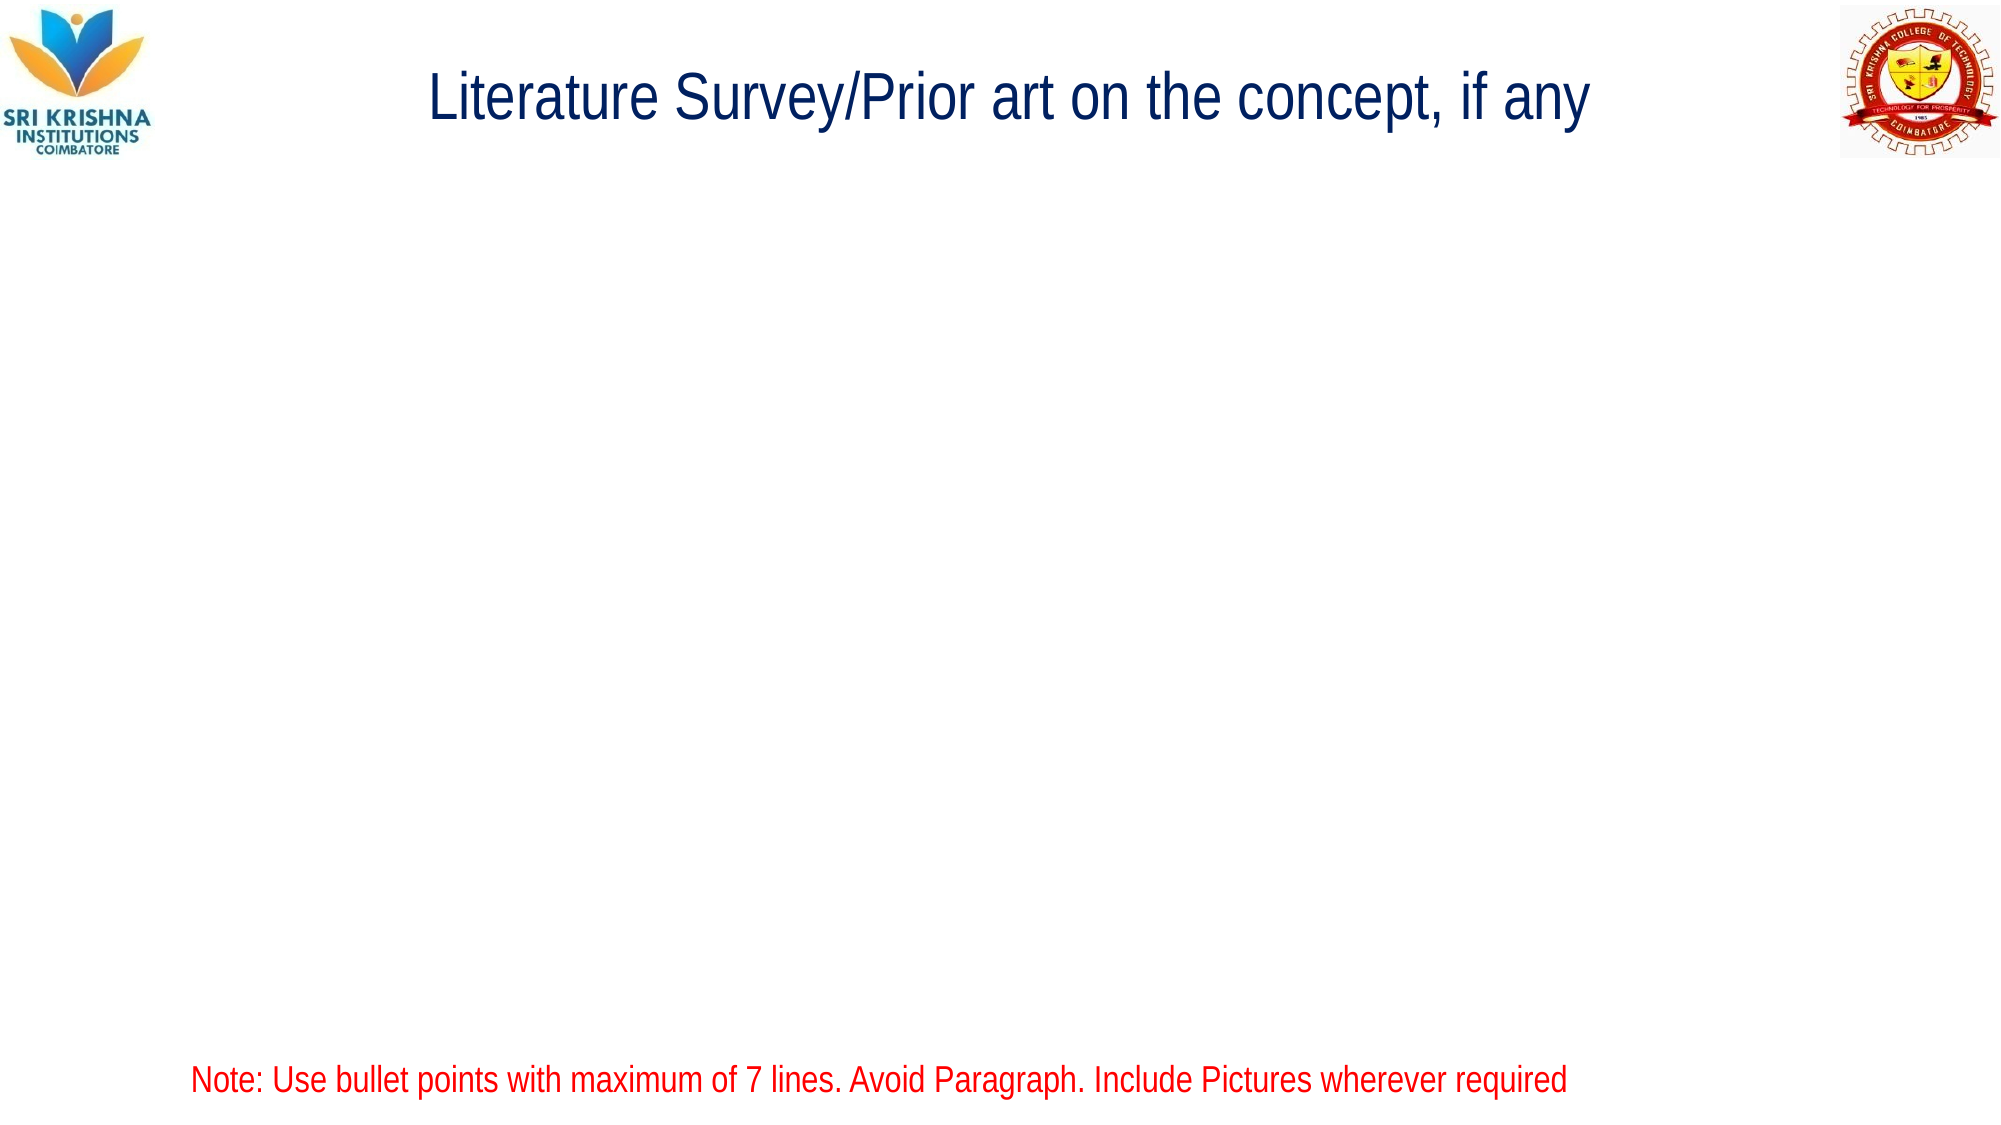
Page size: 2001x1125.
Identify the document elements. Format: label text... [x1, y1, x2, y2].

picture [0, 4, 155, 160]
picture [1840, 5, 2000, 158]
title Literature Survey/Prior art on the concept, if any [228, 52, 1794, 143]
text_box Note: Use bullet points with maximum of 7 lines. Avoid Paragraph. Include Pictures wherever required [176, 1047, 1846, 1108]
